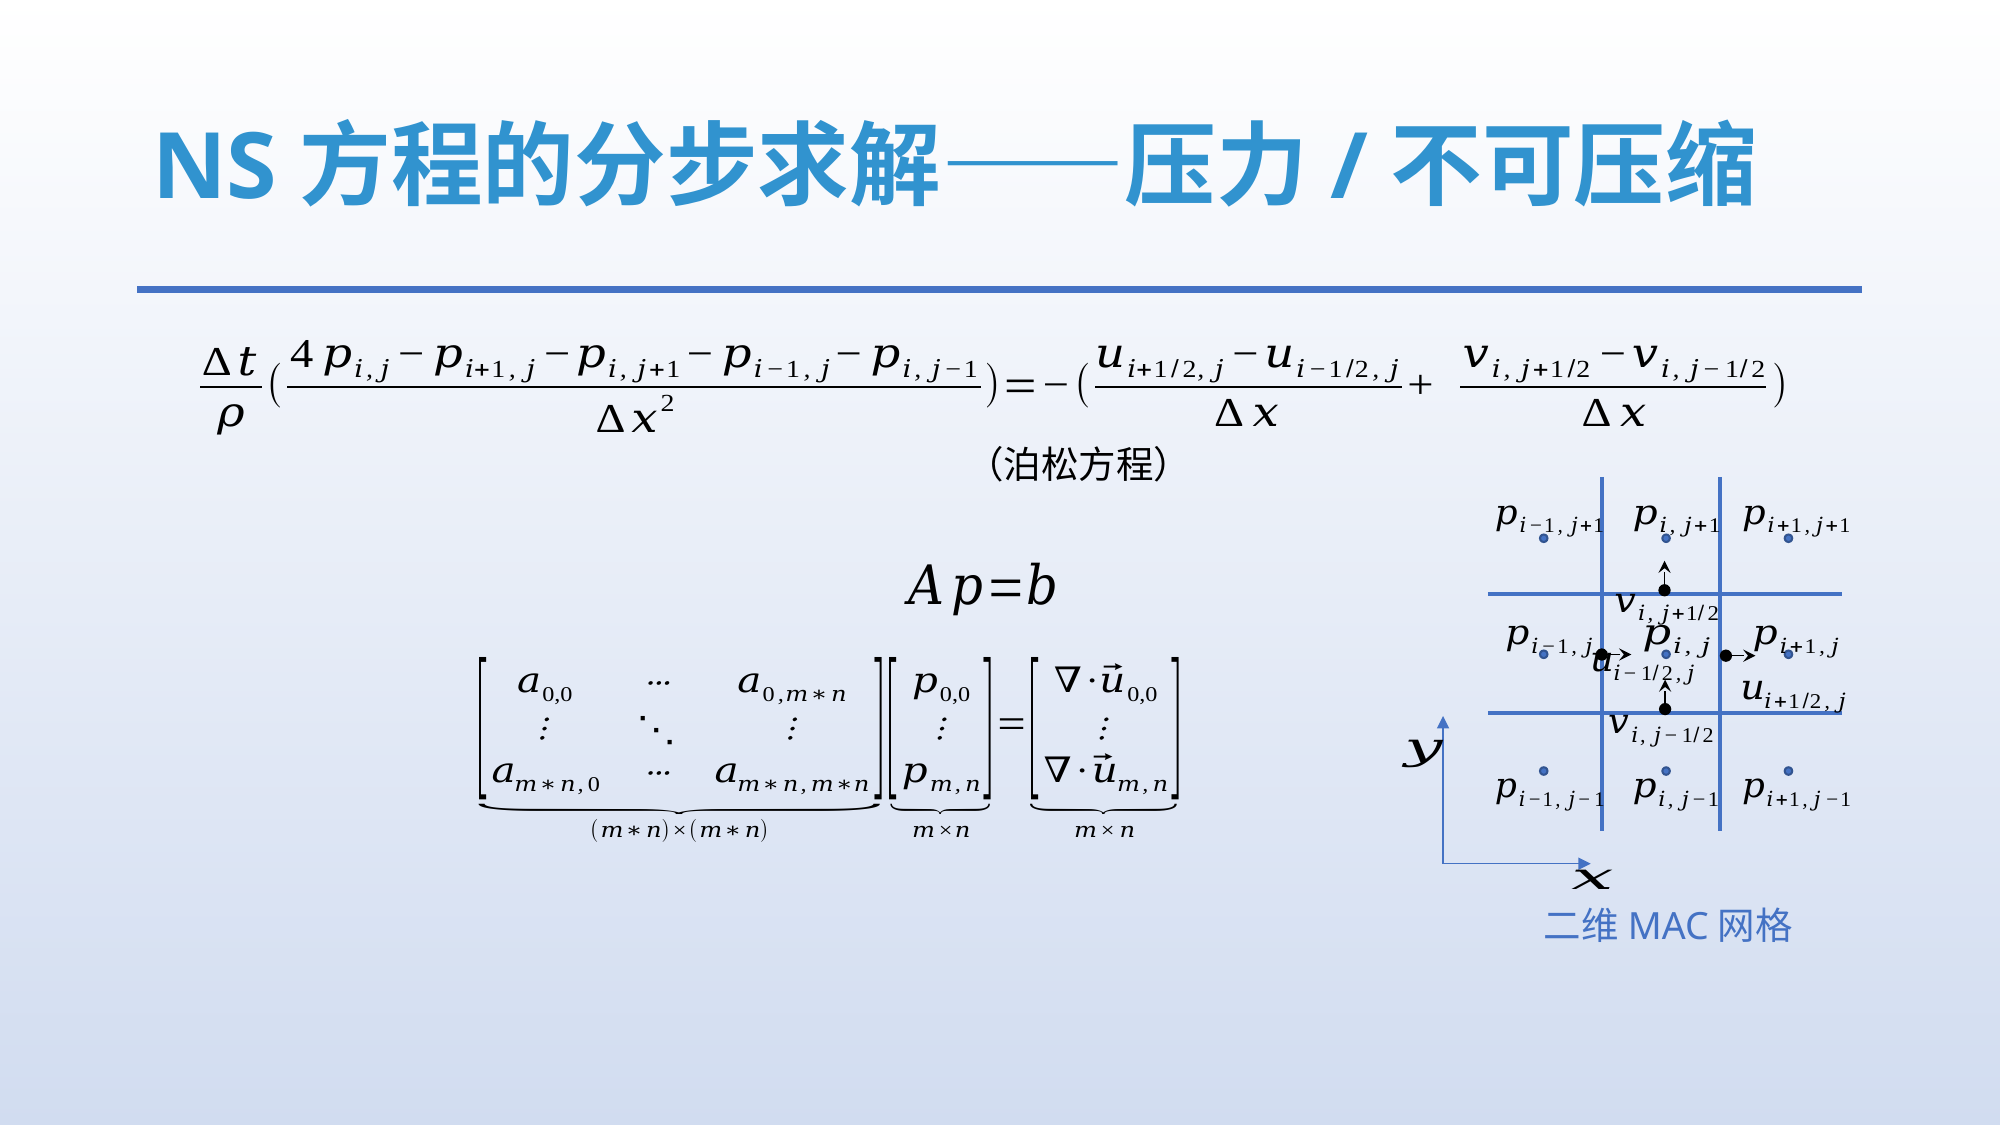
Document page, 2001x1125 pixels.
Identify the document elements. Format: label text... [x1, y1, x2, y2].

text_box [1400, 476, 1851, 956]
title NS方程的分步求解——压力/不可压缩 [137, 59, 1863, 278]
